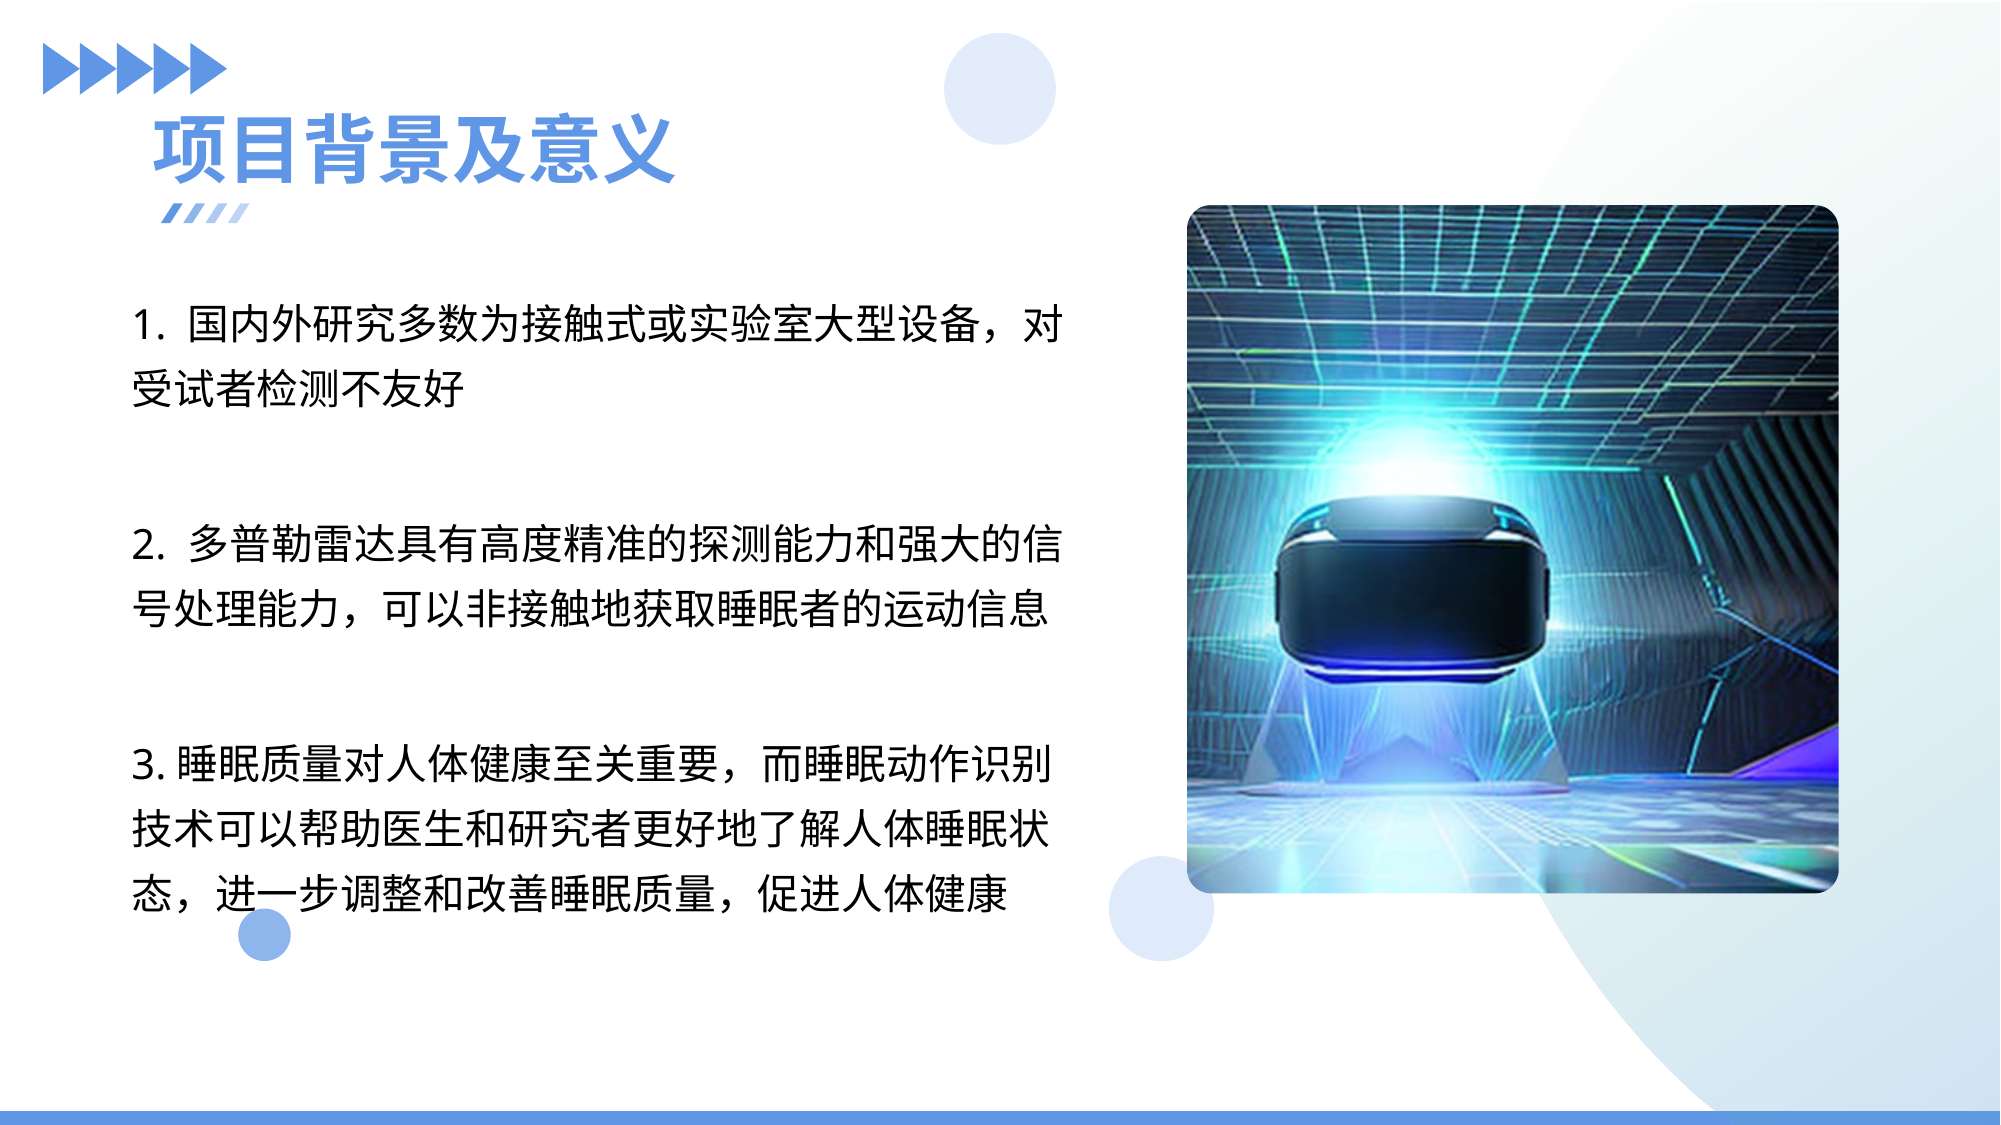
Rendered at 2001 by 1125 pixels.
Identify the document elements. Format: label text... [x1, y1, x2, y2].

text_box [1107, 855, 1216, 963]
text_box [1530, 1, 2000, 1125]
text_box [237, 907, 292, 963]
text_box 1. 国内外研究多数为接触式或实验室大型设备，对受试者检测不友好 2. 多普勒雷达具有高度精准的探测能力和强大的信号处理能力，可以非接触地获取睡眠者的运动信息 3.睡眠质量对人体健康至关重要，而睡眠动作识别技术可以帮助医生和研究者更好地了解人体睡眠状态，进一步调整和改善睡眠质量，促进人体健康 [116, 275, 1085, 868]
text_box 项目背景及意义 [137, 94, 931, 179]
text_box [43, 42, 228, 95]
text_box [160, 203, 833, 224]
text_box [1185, 203, 1840, 895]
text_box [943, 31, 1057, 146]
text_box [0, 0, 2000, 1110]
text_box [0, 1110, 1729, 1125]
